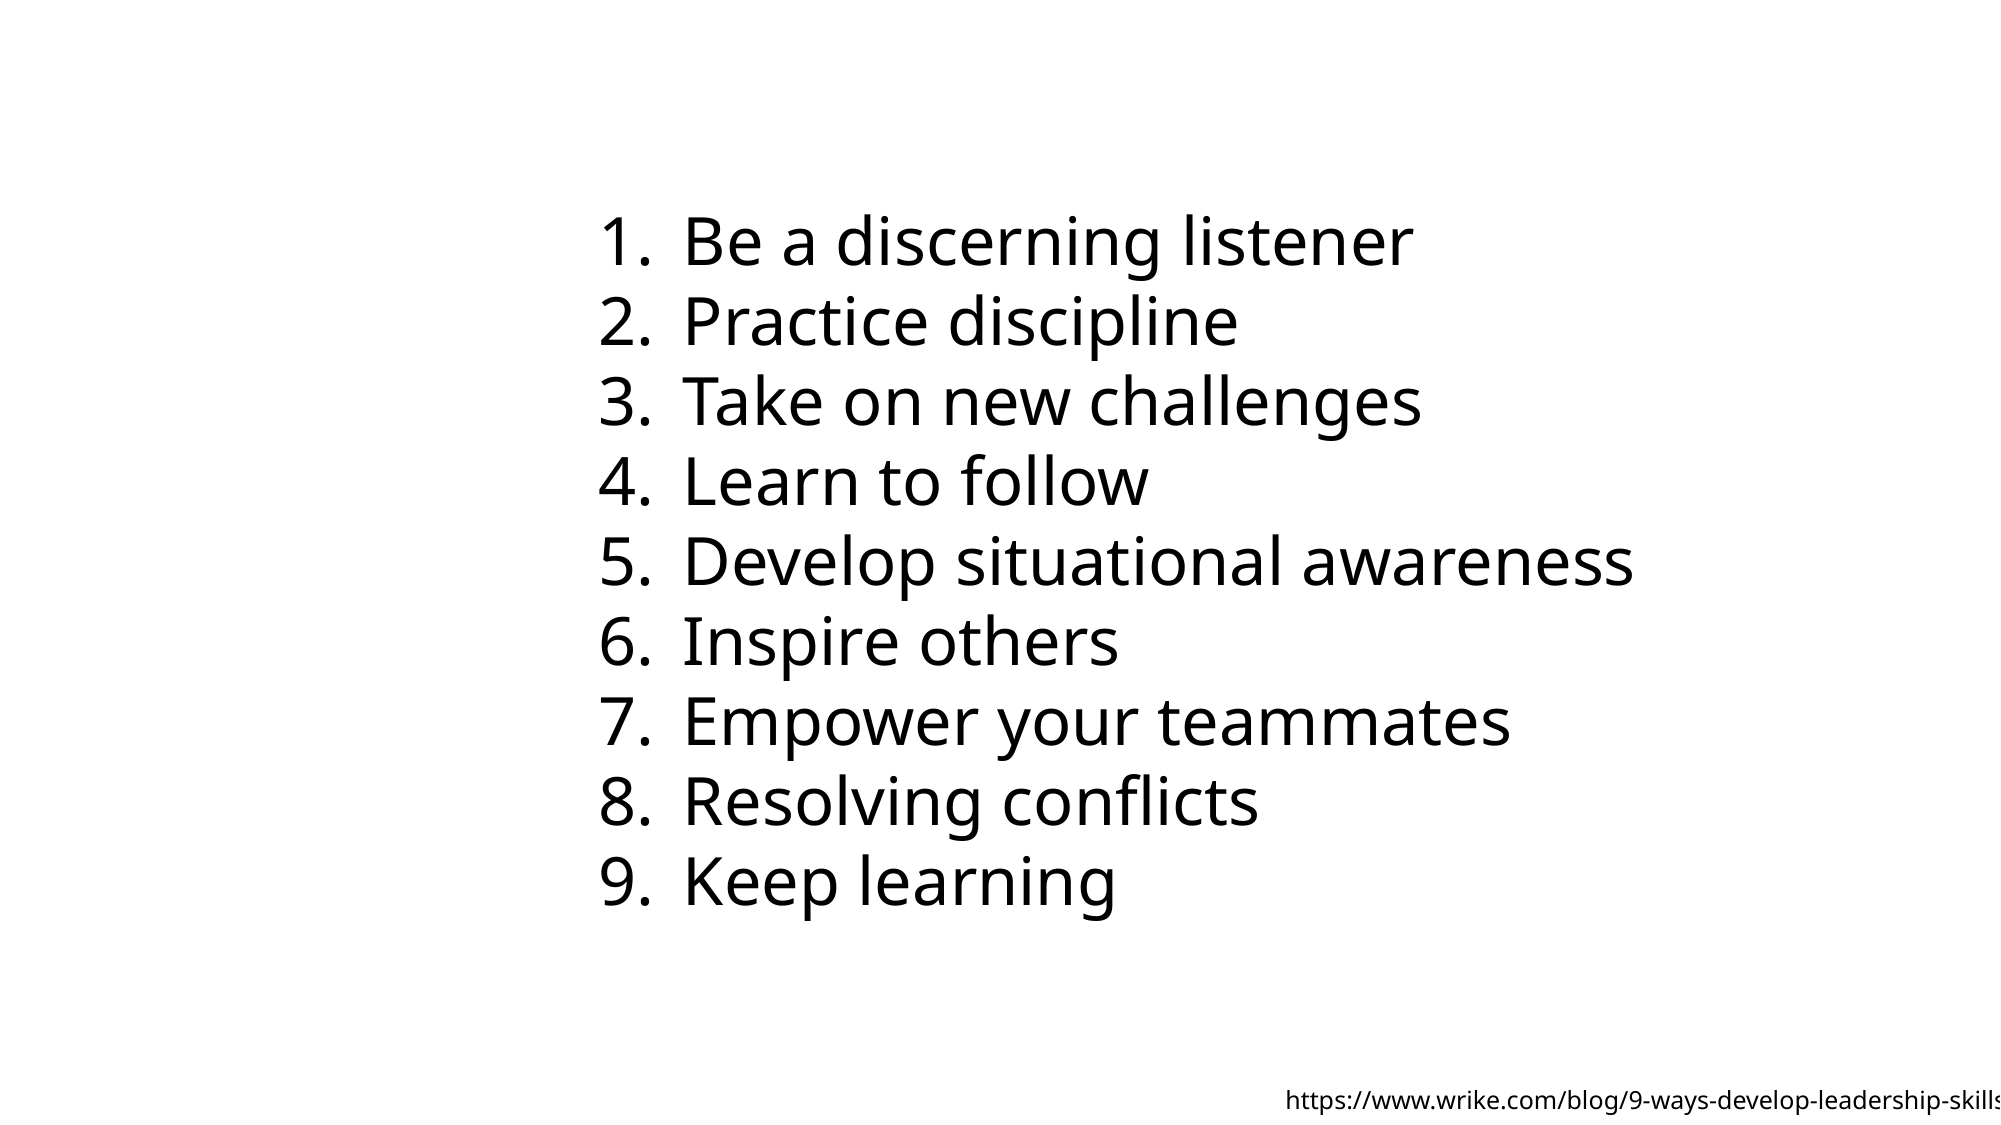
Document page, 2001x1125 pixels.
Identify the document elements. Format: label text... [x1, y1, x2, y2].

text_box Be a discerning listener Practice discipline Take on new challenges Learn to follow Develop situational awareness Inspire others Empower your teammates Resolving conflicts Keep learning [583, 191, 1653, 926]
text_box https://www.wrike.com/blog/9-ways-develop-leadership-skills/ [1270, 1064, 2000, 1125]
